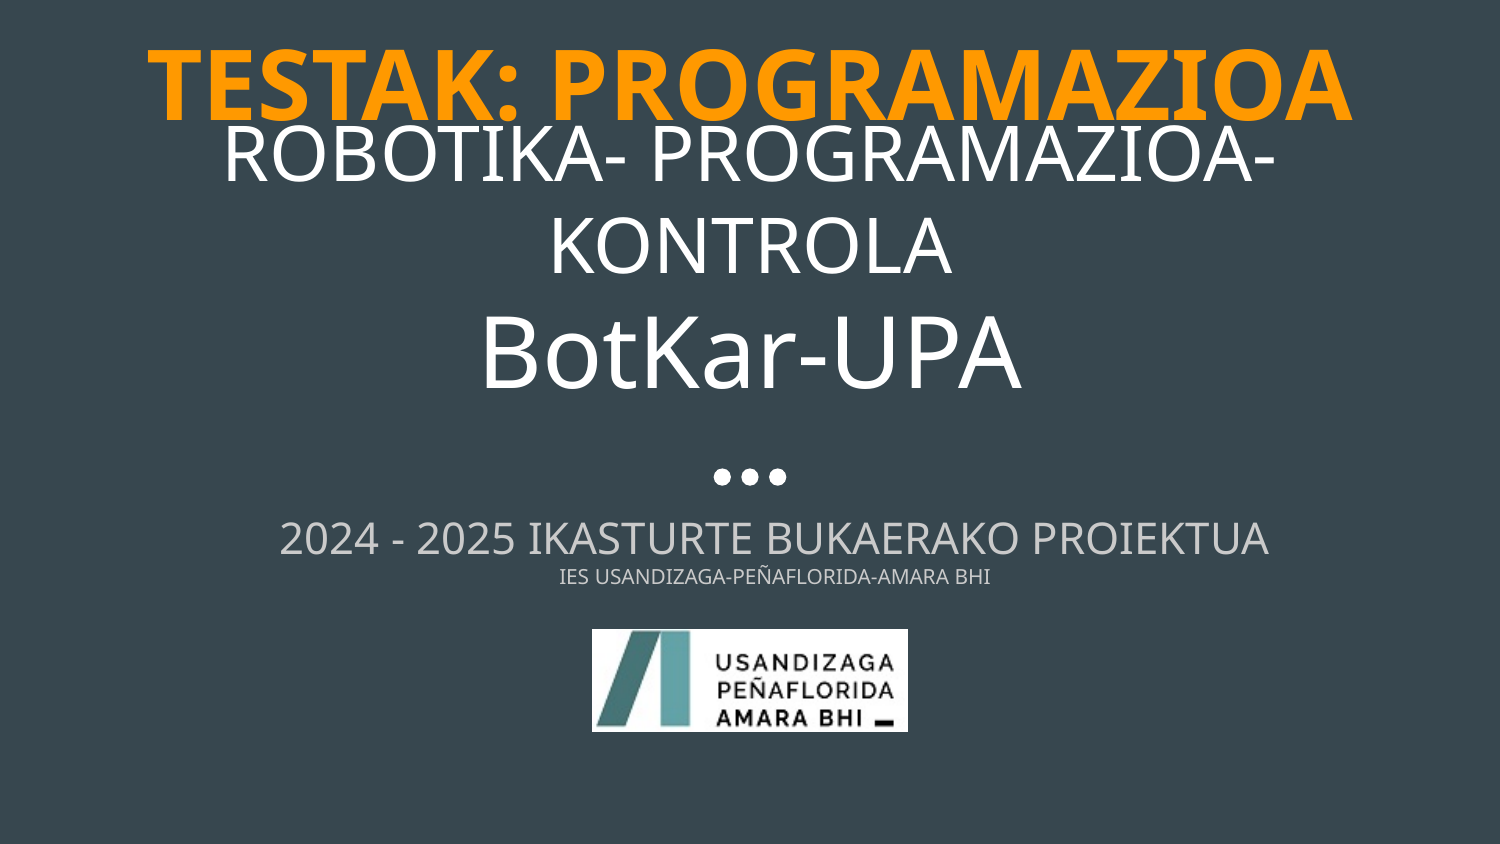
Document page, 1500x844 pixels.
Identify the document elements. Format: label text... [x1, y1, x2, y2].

title TESTAK: PROGRAMAZIOA [0, 0, 1500, 155]
text_box ROBOTIKA- PROGRAMAZIOA- KONTROLA BotKar-UPA [0, 207, 1500, 424]
text_box 2024 - 2025 IKASTURTE BUKAERAKO PROIEKTUA IES USANDIZAGA-PEÑAFLORIDA-AMARA BHI [135, 495, 1415, 626]
picture [591, 629, 909, 732]
